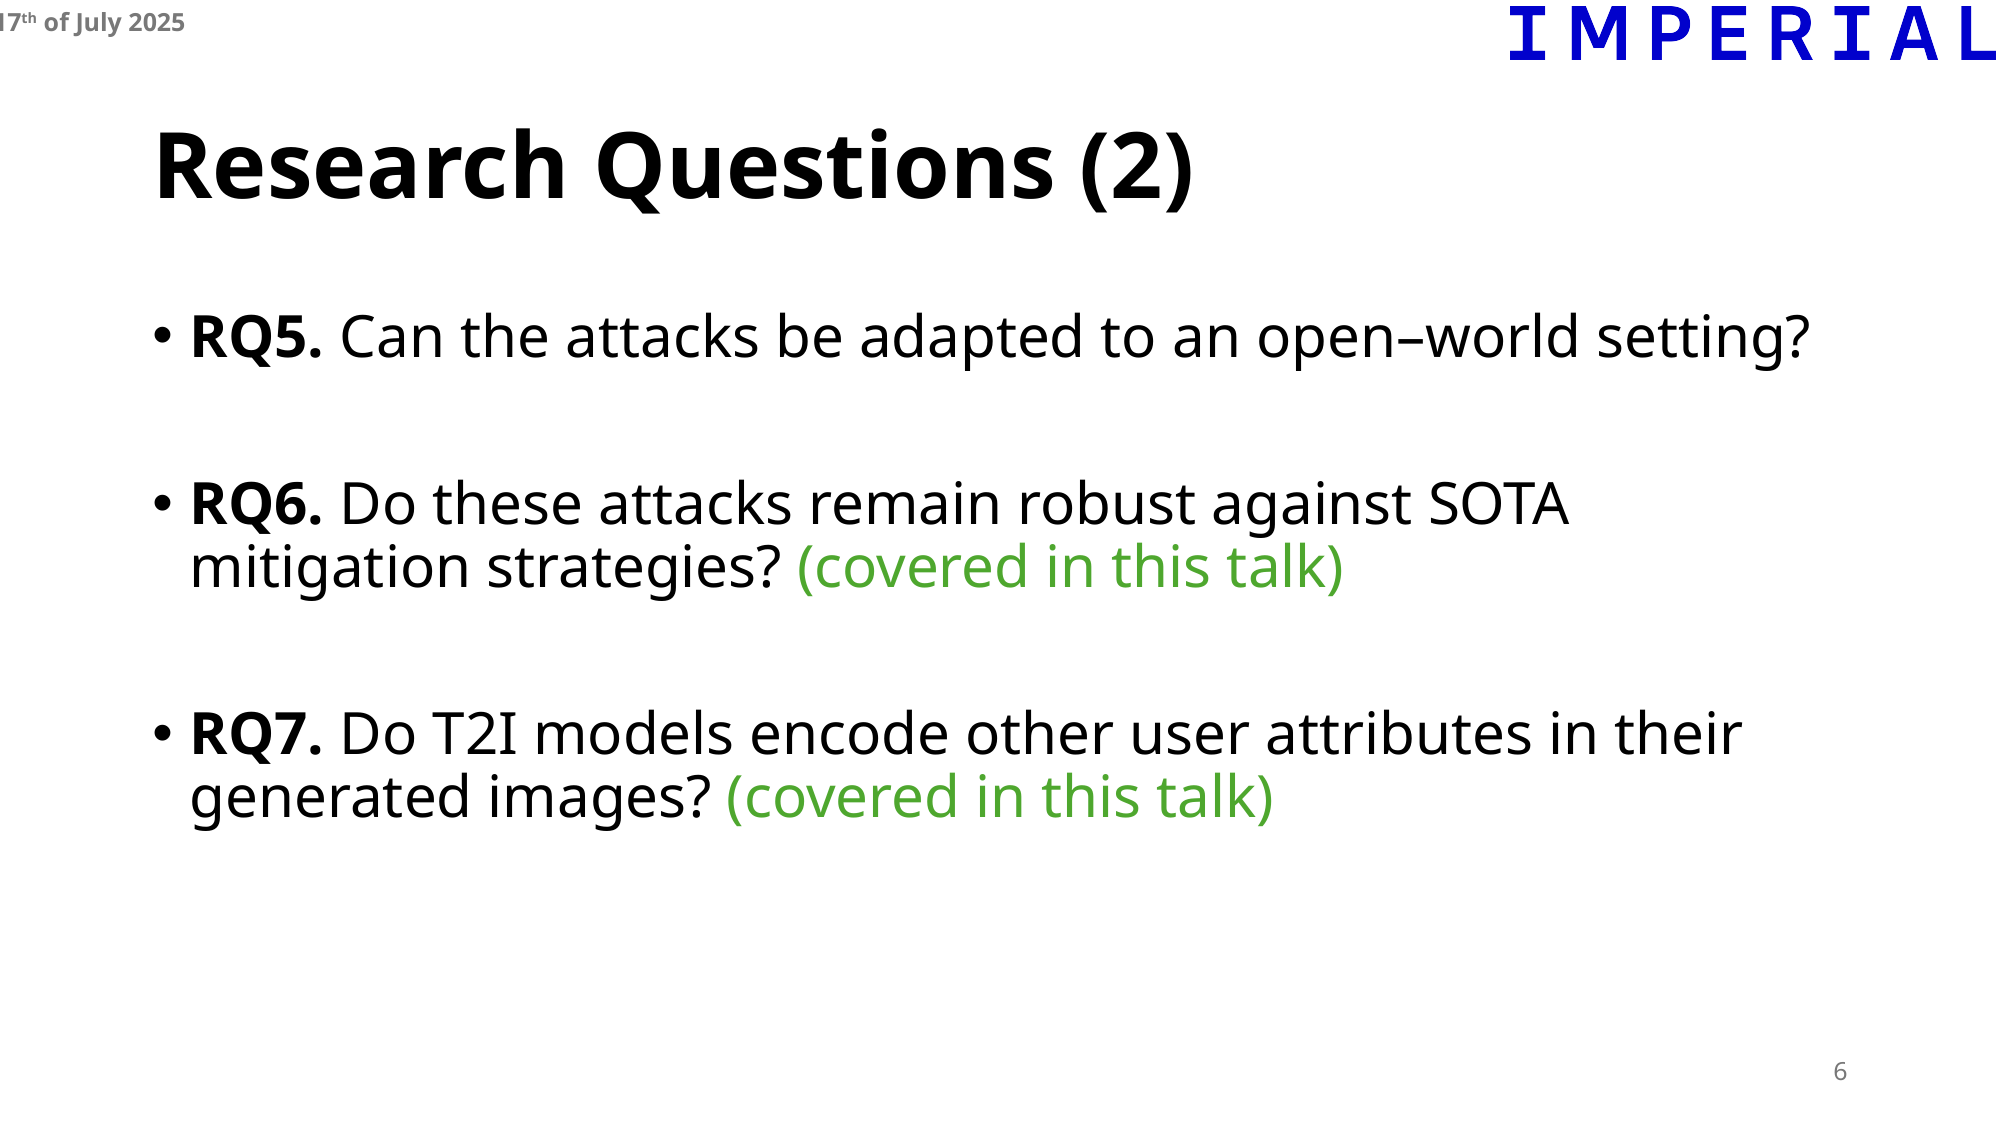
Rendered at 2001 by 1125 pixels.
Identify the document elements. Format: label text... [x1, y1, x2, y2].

list RQ5. Can the attacks be adapted to an open–world setting? RQ6. Do these attacks remain robust against SOTA mitigation strategies? (covered in this talk) RQ7. Do T2I models encode other user attributes in their generated images? (covered in this talk) [137, 299, 1863, 1014]
picture [1510, 6, 1997, 61]
text_box 17th of July 2025 [0, 0, 201, 43]
title Research Questions (2) [137, 59, 1863, 278]
slide_number 6 [1412, 1042, 1863, 1103]
